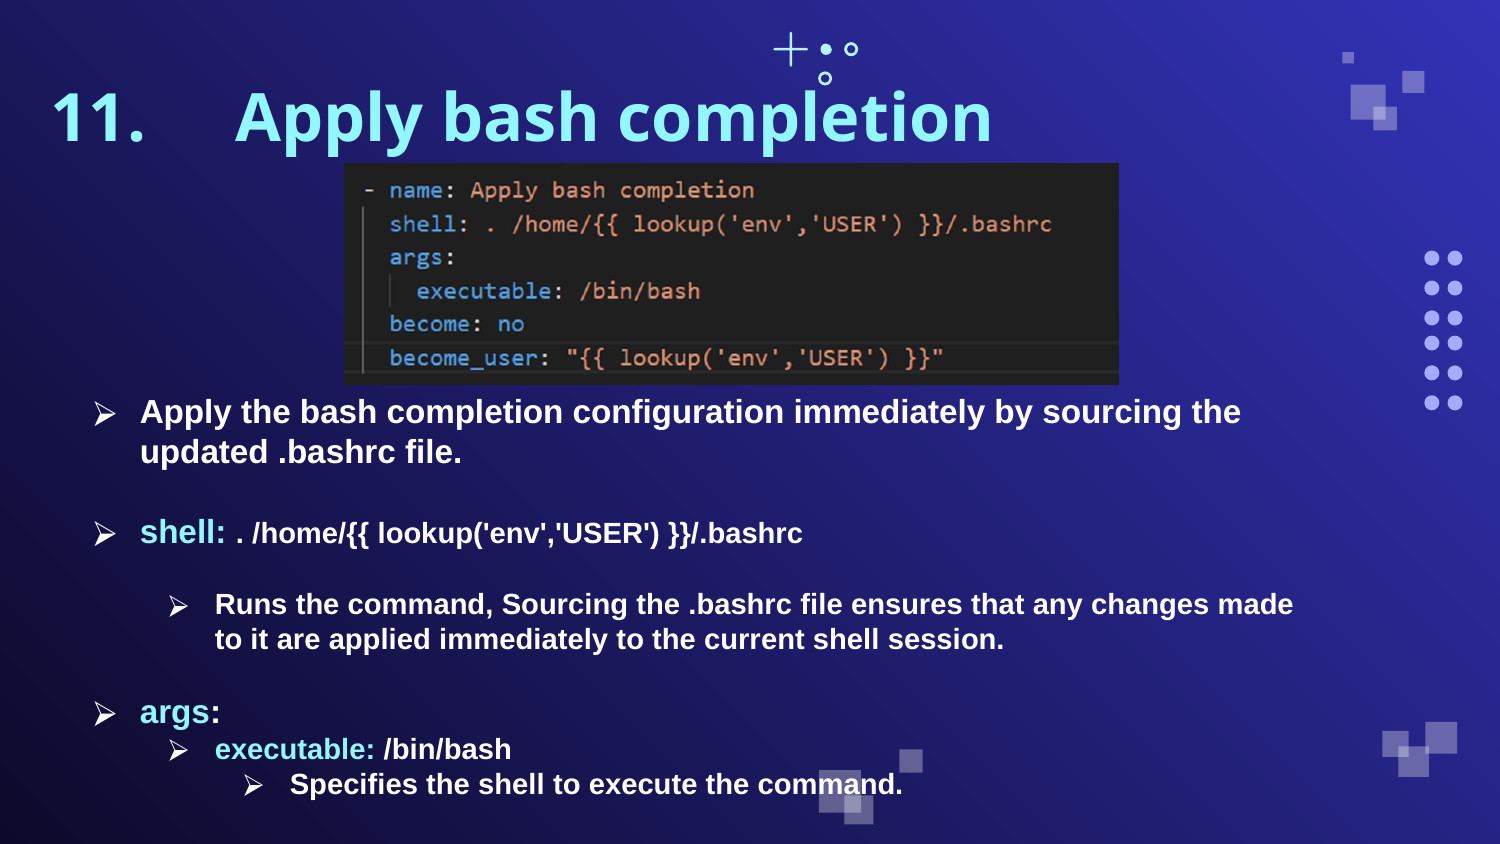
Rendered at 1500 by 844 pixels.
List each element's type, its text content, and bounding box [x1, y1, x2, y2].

subtitle Apply the bash completion configuration immediately by sourcing the updated .bashrc file. shell: . /home/{{ lookup('env','USER') }}/.bashrc Runs the command, Sourcing the .bashrc file ensures that any changes made to it are applied immediately to the current shell session. args: executable: /bin/bash Specifies the shell to execute the command. [77, 384, 1333, 806]
picture [344, 163, 1119, 386]
title 11. Apply bash completion [35, 54, 1489, 176]
